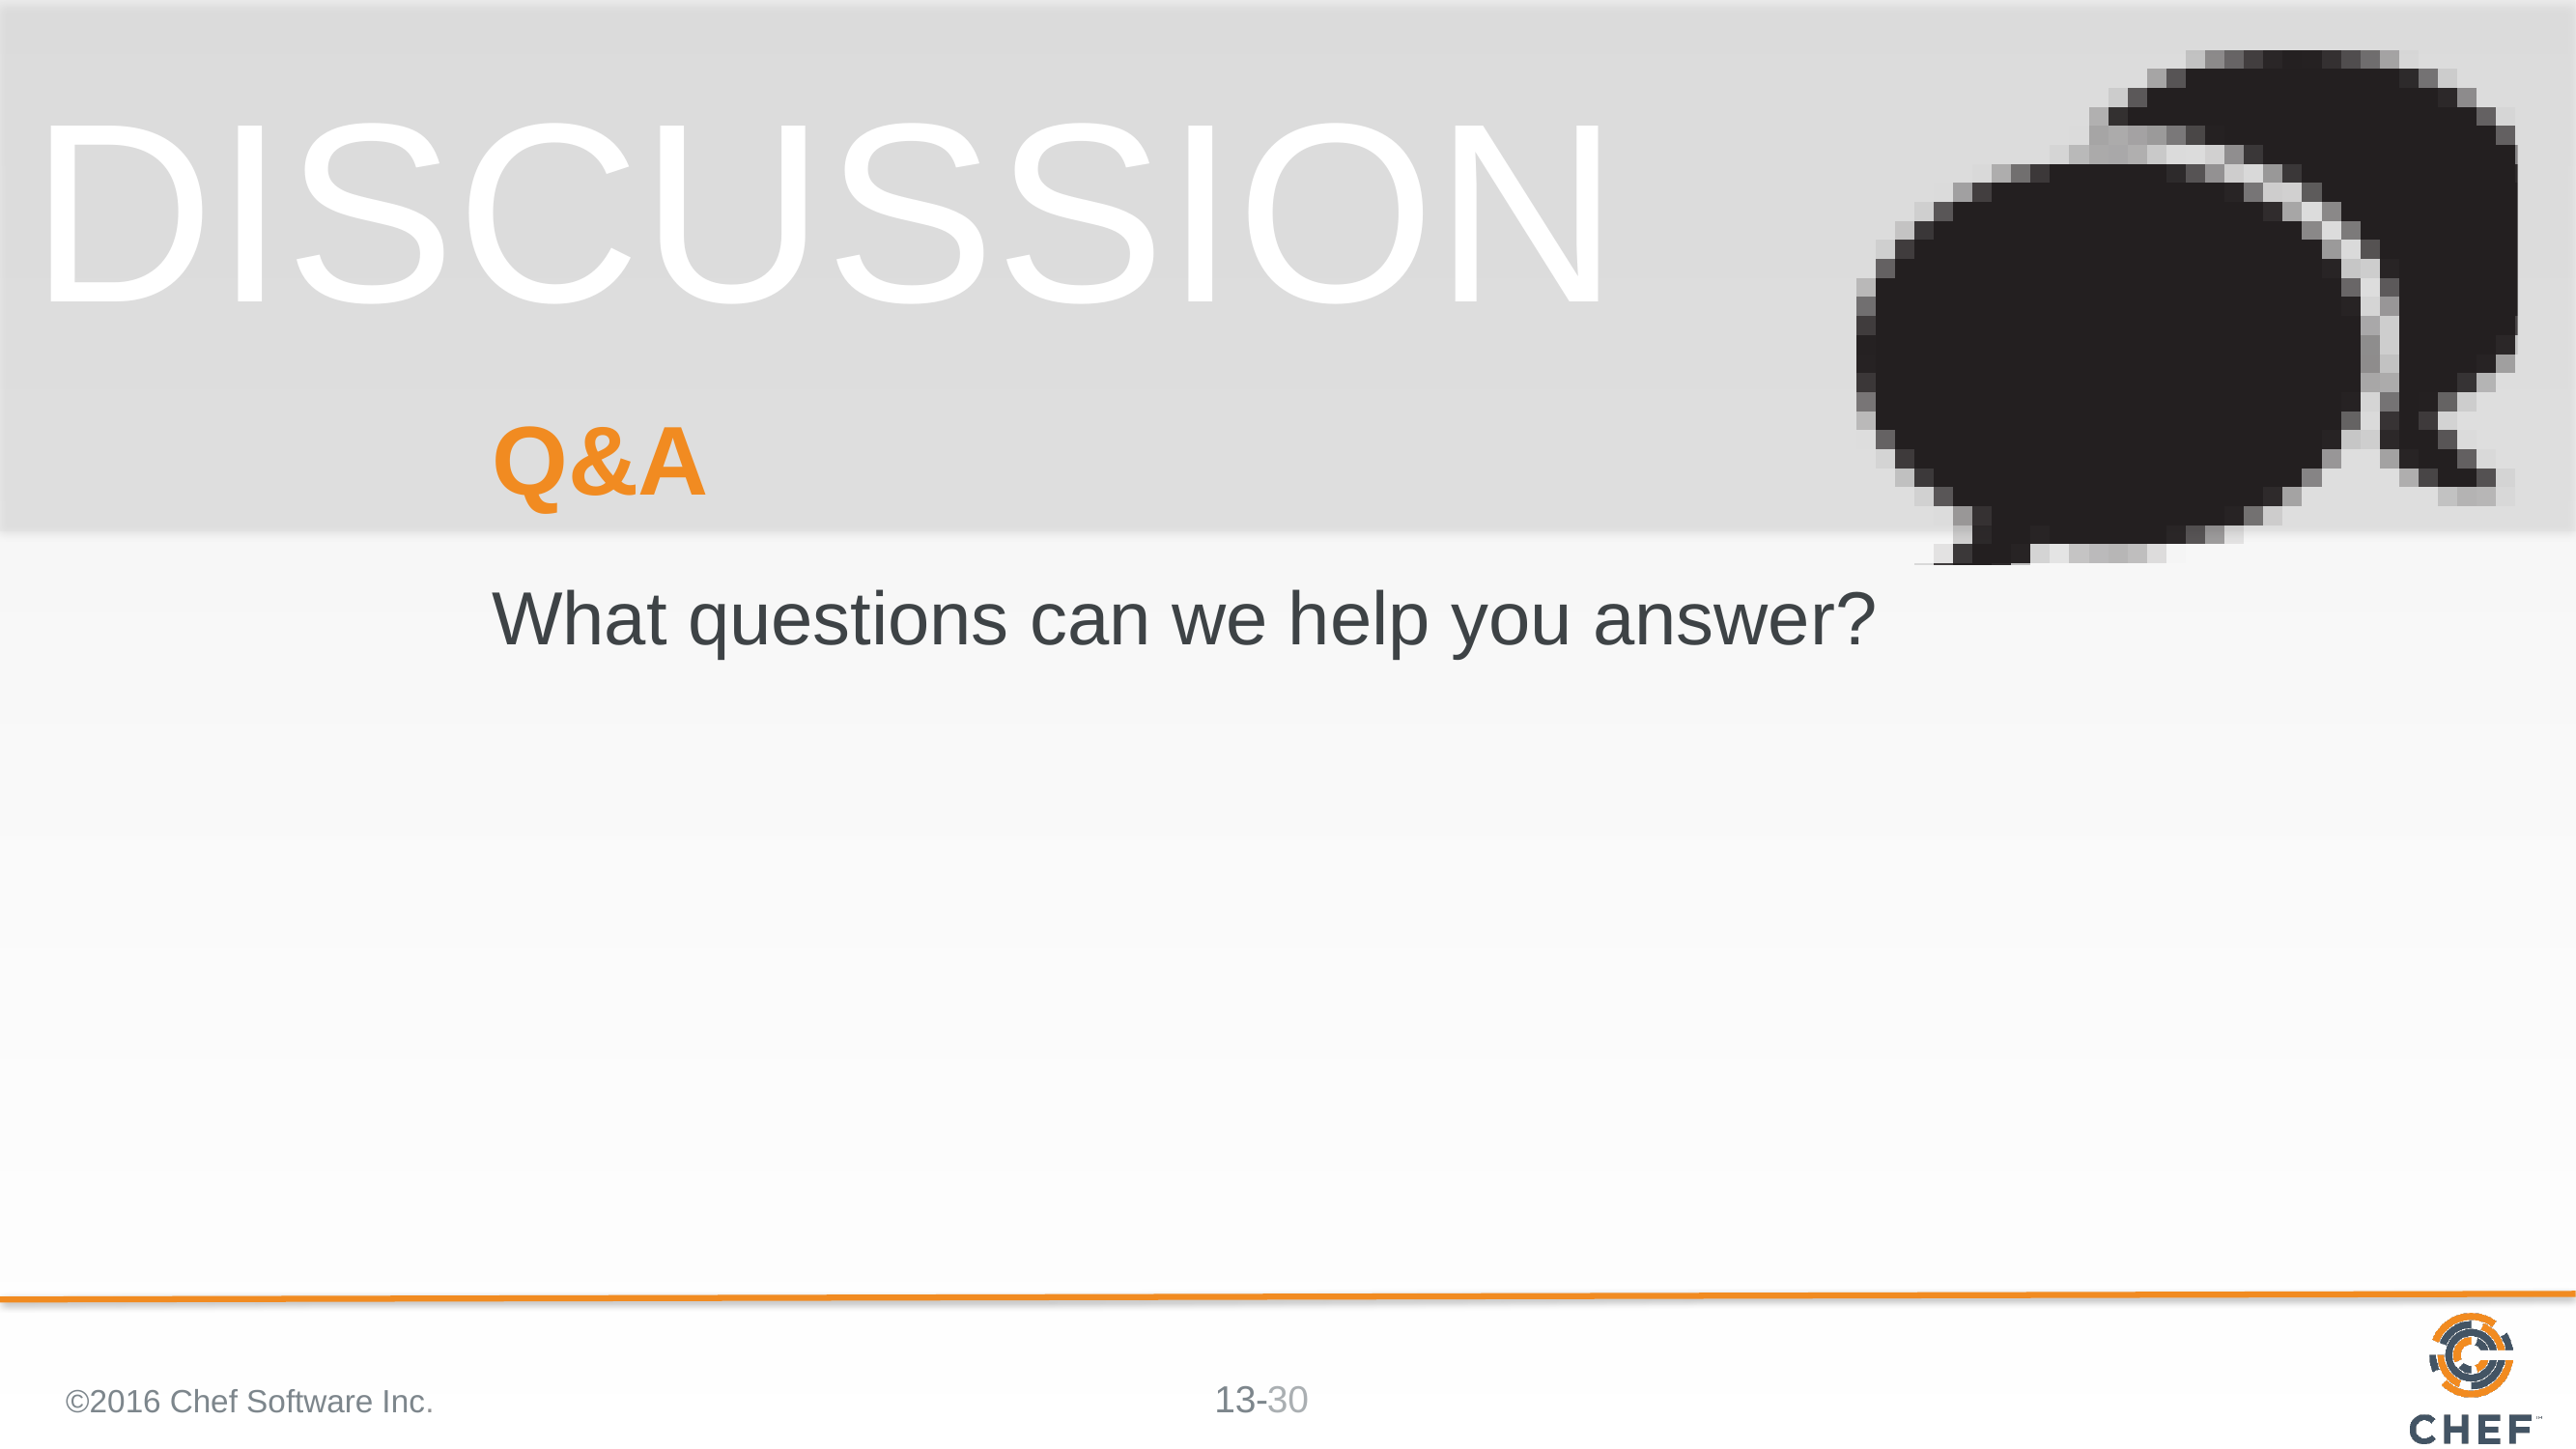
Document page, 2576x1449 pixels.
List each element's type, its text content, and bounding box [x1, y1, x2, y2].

title Q&A [477, 395, 2217, 531]
subtitle What questions can we help you answer? [477, 554, 2217, 959]
slide_number 30 [998, 1359, 1578, 1437]
footer ©2016 Chef Software Inc. [51, 1359, 952, 1440]
picture [2399, 1297, 2550, 1449]
